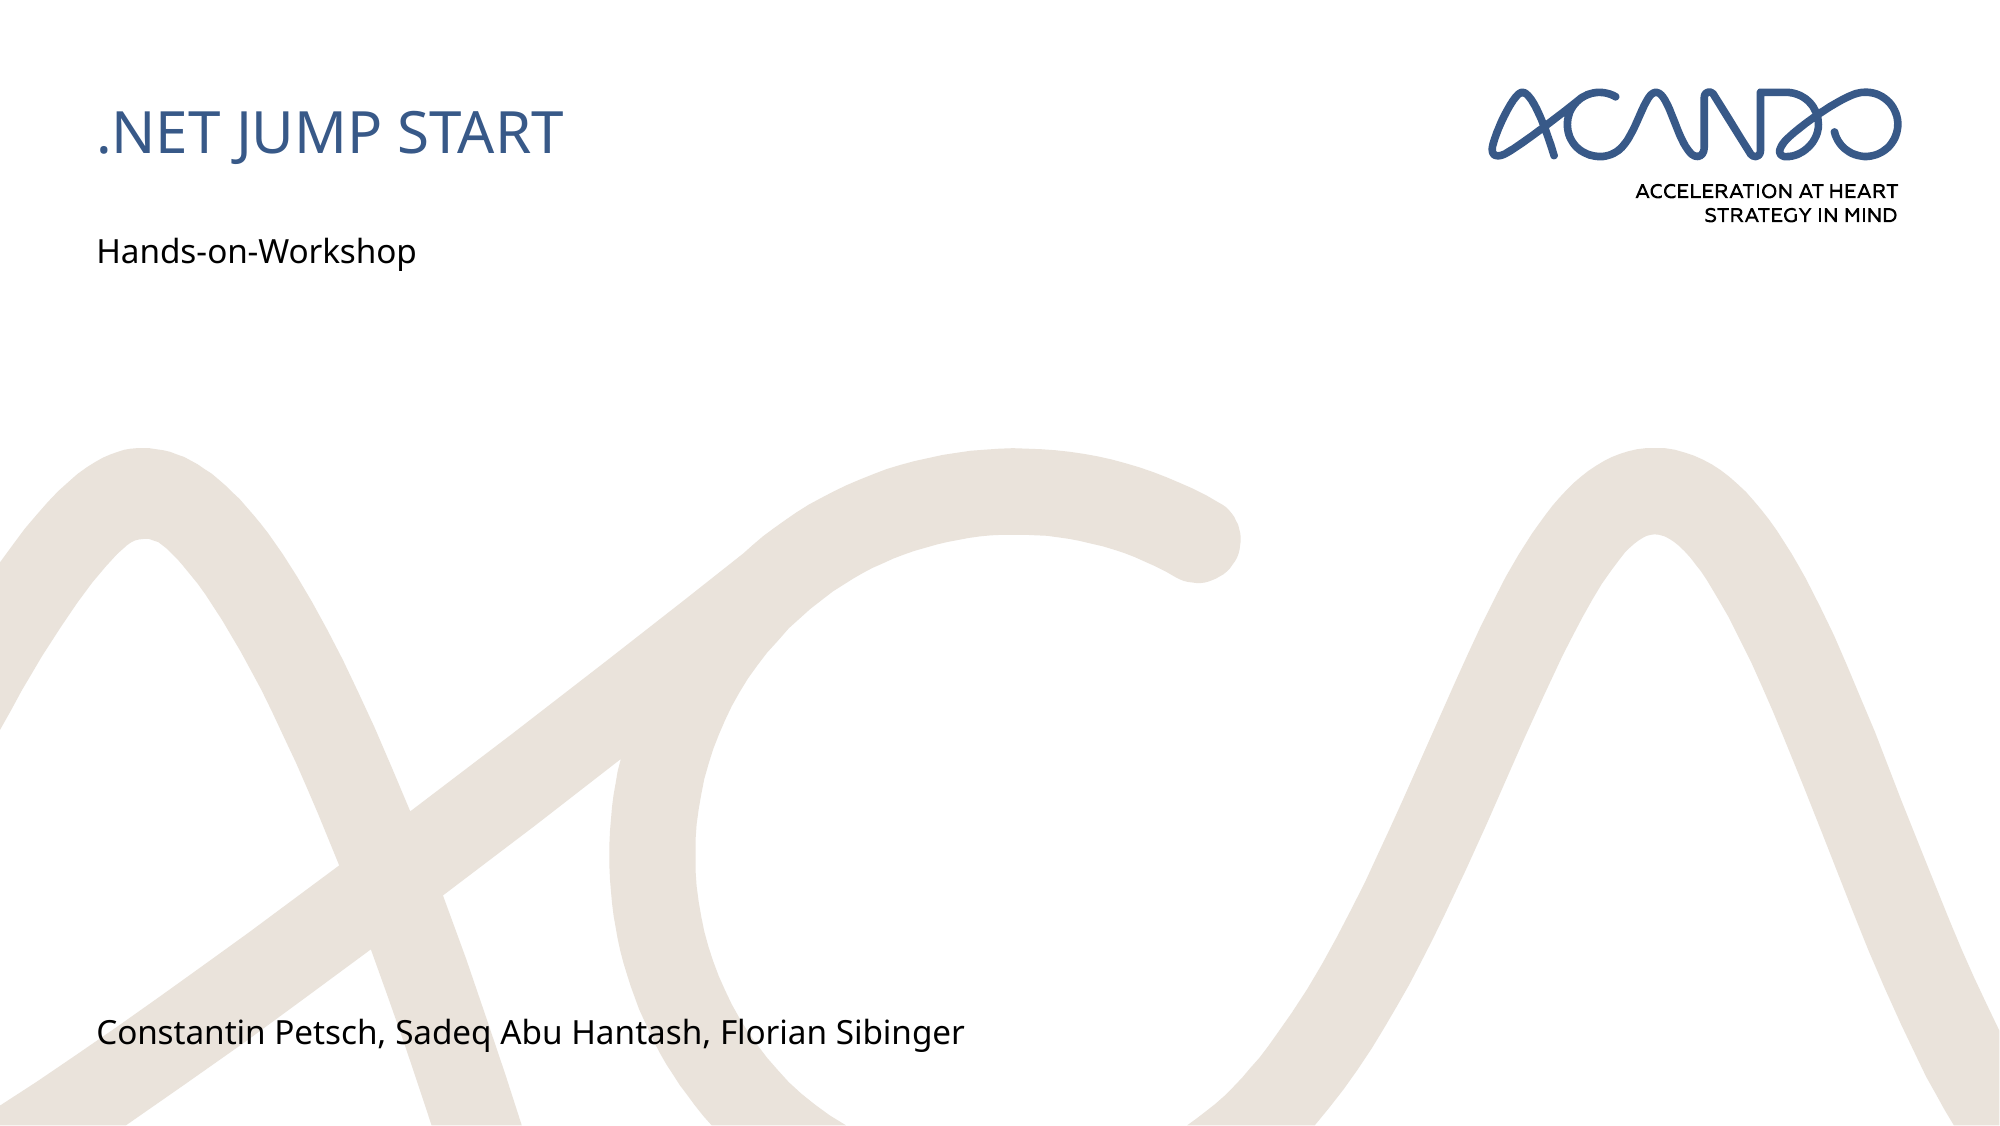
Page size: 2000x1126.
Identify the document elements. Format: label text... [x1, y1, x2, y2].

text_box Constantin Petsch, Sadeq Abu Hantash, Florian Sibinger [96, 984, 1566, 1066]
subtitle Hands-on-Workshop [96, 222, 1338, 354]
title .NET Jump Start [96, 95, 1338, 222]
